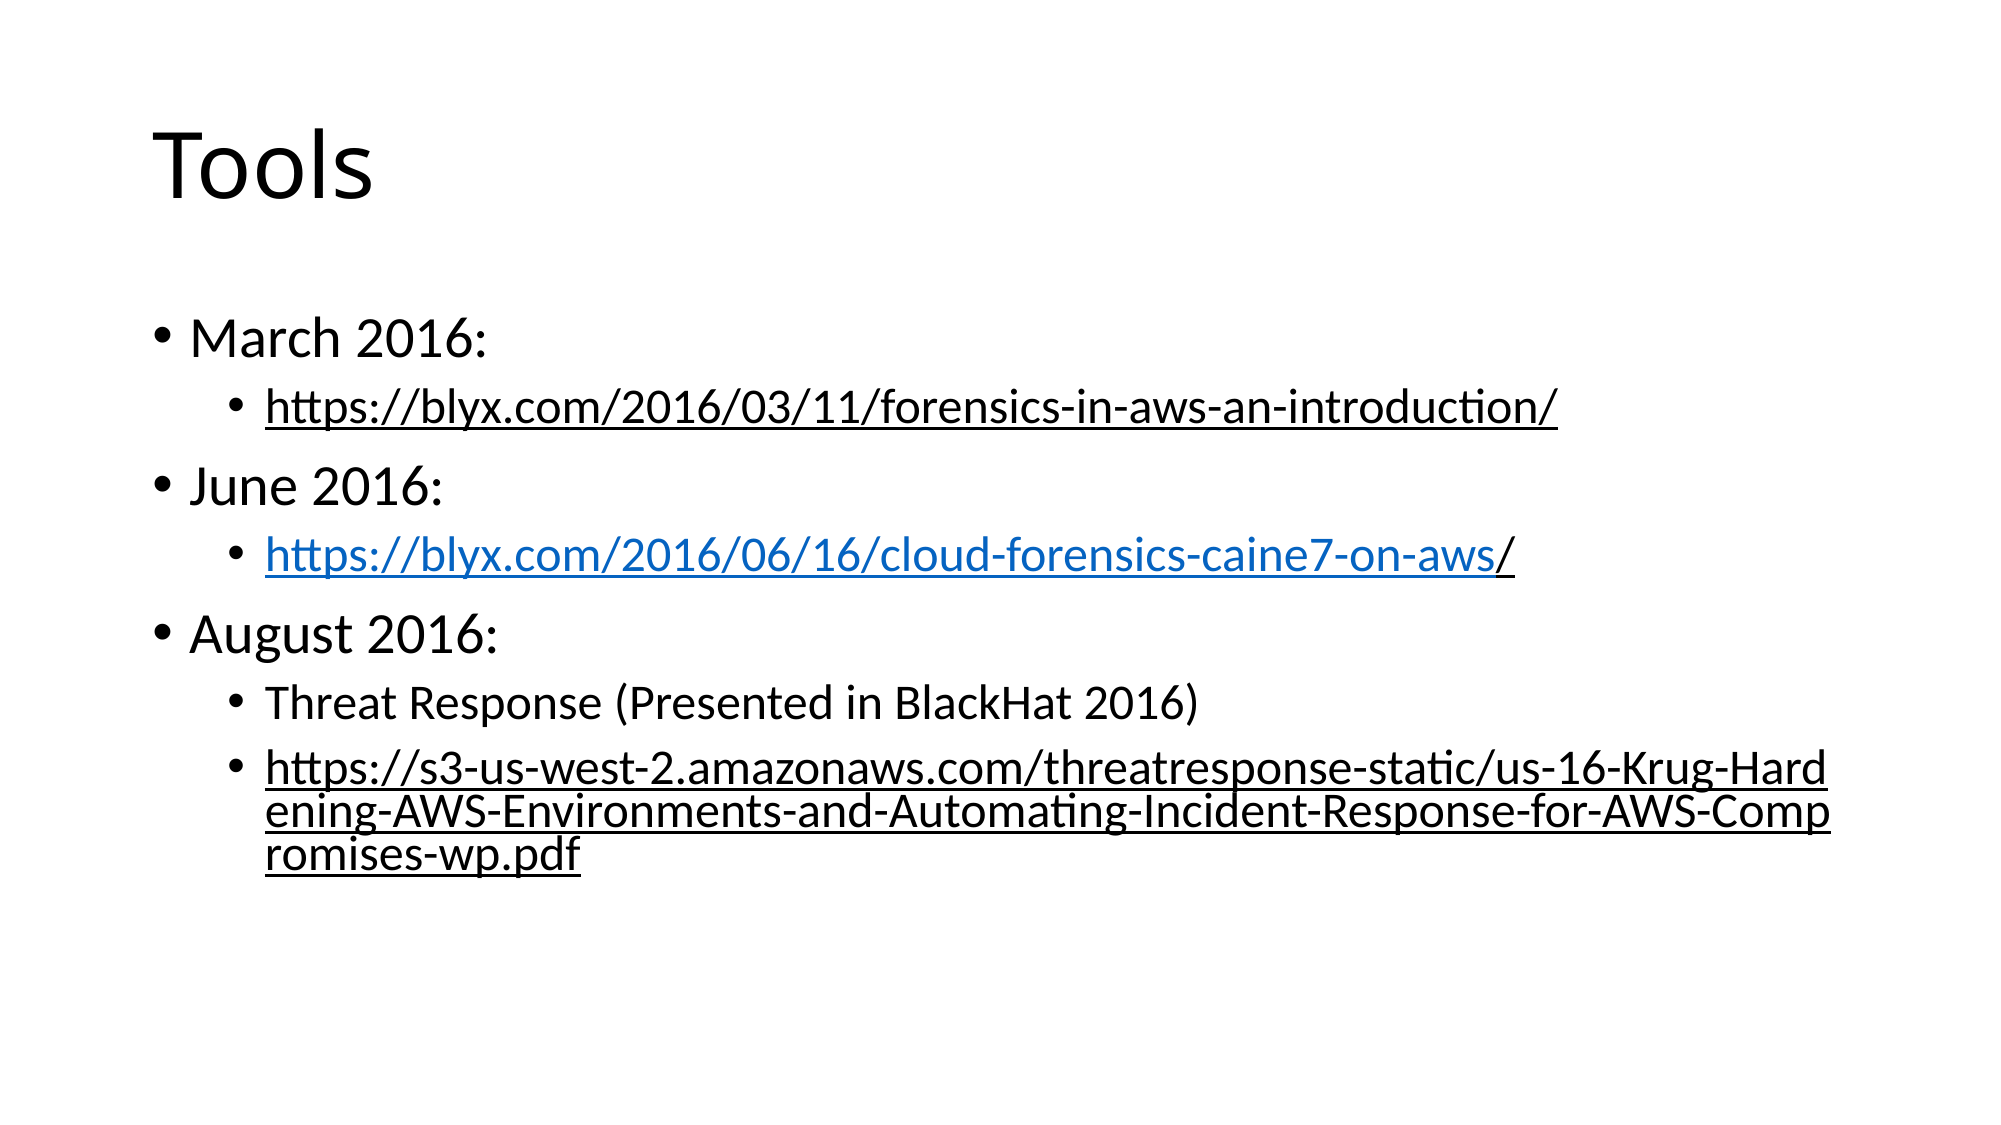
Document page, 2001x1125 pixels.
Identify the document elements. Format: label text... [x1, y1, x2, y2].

list March 2016: https://blyx.com/2016/03/11/forensics-in-aws-an-introduction/ June 2016: https://blyx.com/2016/06/16/cloud-forensics-caine7-on-aws/ August 2016: Threat Response (Presented in BlackHat 2016) https://s3-us-west-2.amazonaws.com/threatresponse-static/us-16-Krug-Hardening-AWS-Environments-and-Automating-Incident-Response-for-AWS-Compromises-wp.pdf [137, 299, 1863, 1014]
title Tools [137, 59, 1863, 278]
